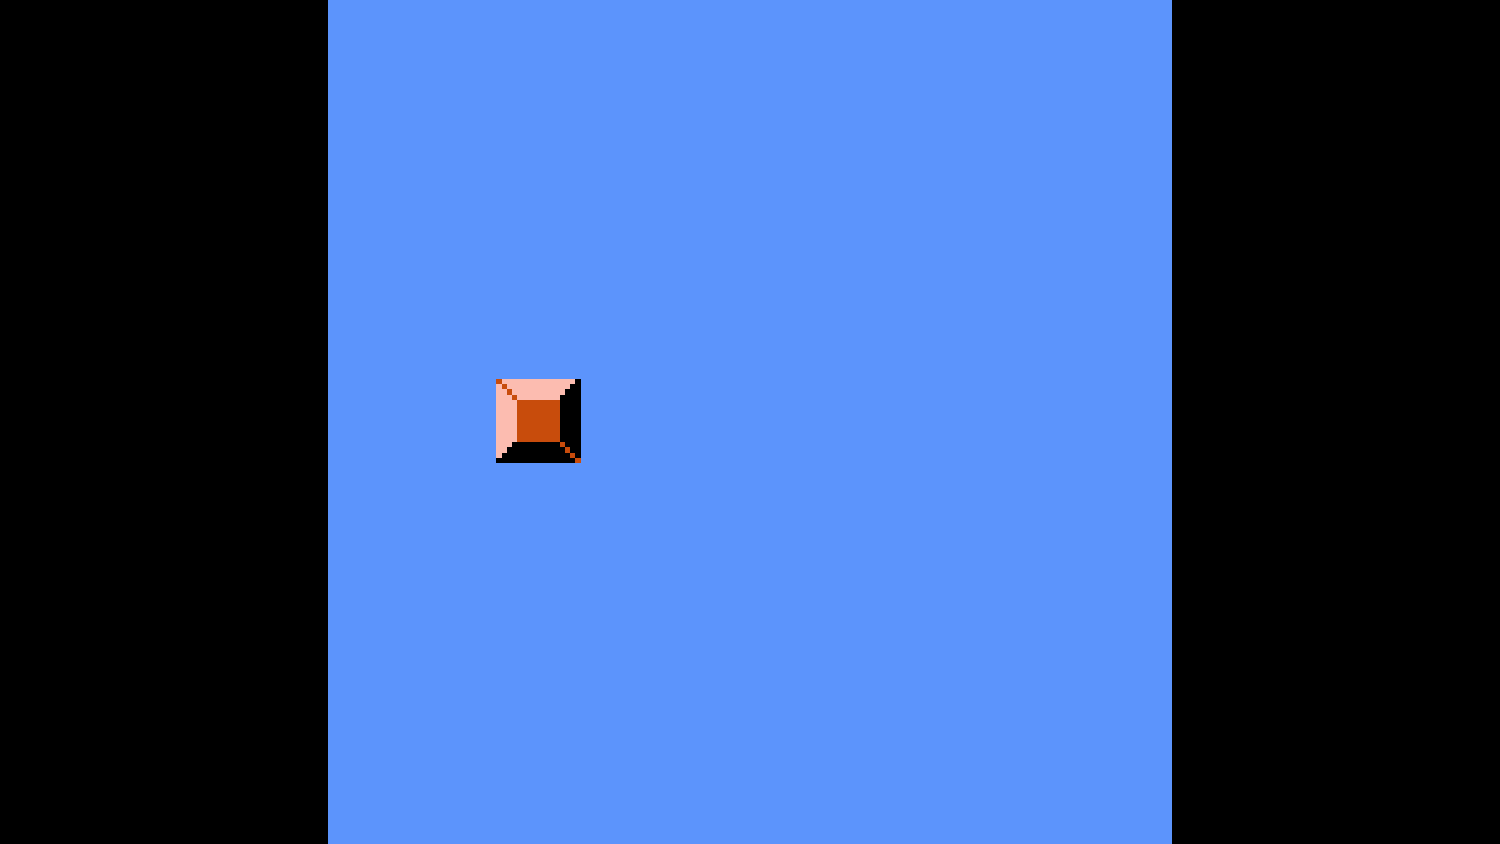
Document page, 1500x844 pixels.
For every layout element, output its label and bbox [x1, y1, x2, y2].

picture [327, 0, 1173, 844]
